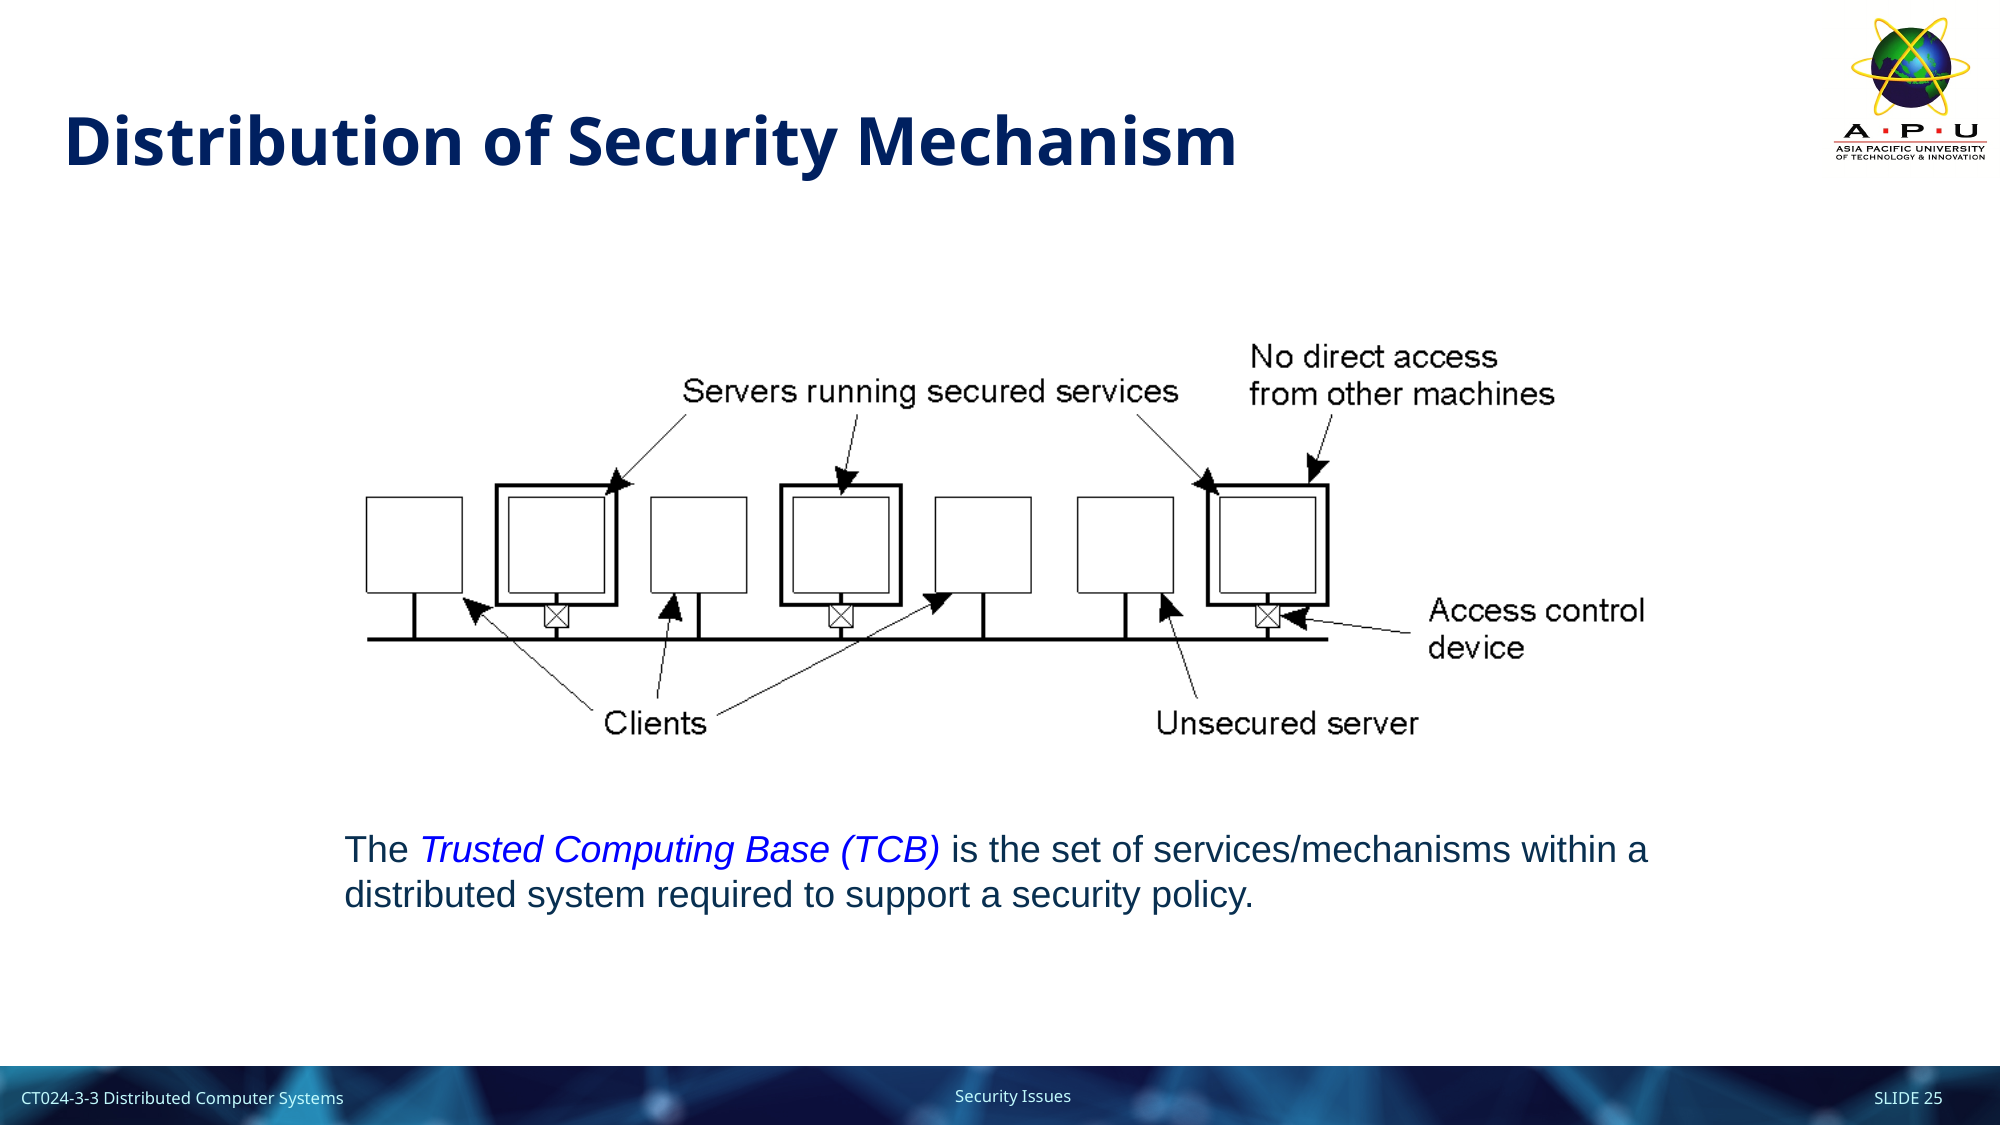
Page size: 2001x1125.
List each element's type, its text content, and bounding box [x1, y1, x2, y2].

text_box The Trusted Computing Base (TCB) is the set of services/mechanisms within a distributed system required to support a security policy. [329, 817, 1680, 968]
title Distribution of Security Mechanism [48, 45, 1764, 233]
picture [1822, 0, 2000, 178]
picture [0, 1066, 2000, 1125]
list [329, 314, 1680, 740]
